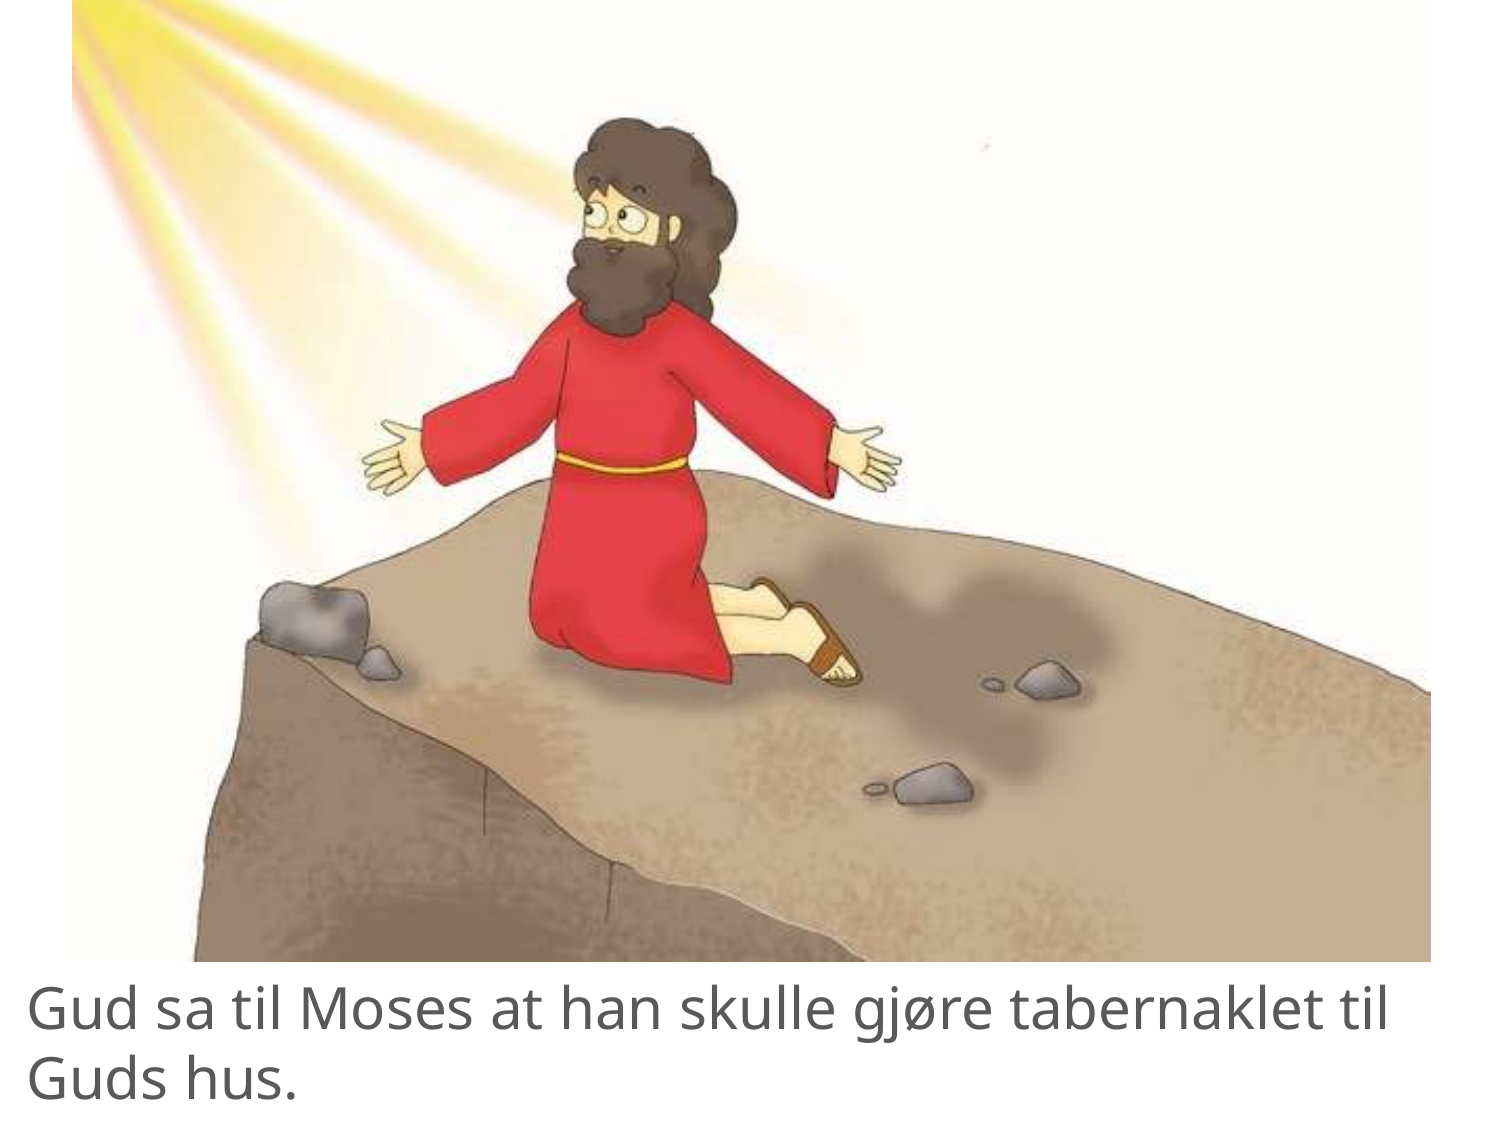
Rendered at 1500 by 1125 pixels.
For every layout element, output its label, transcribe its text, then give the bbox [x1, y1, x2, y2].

text_box Gud sa til Moses at han skulle gjøre tabernaklet til Guds hus. [11, 964, 1483, 1119]
picture [72, 0, 1431, 963]
